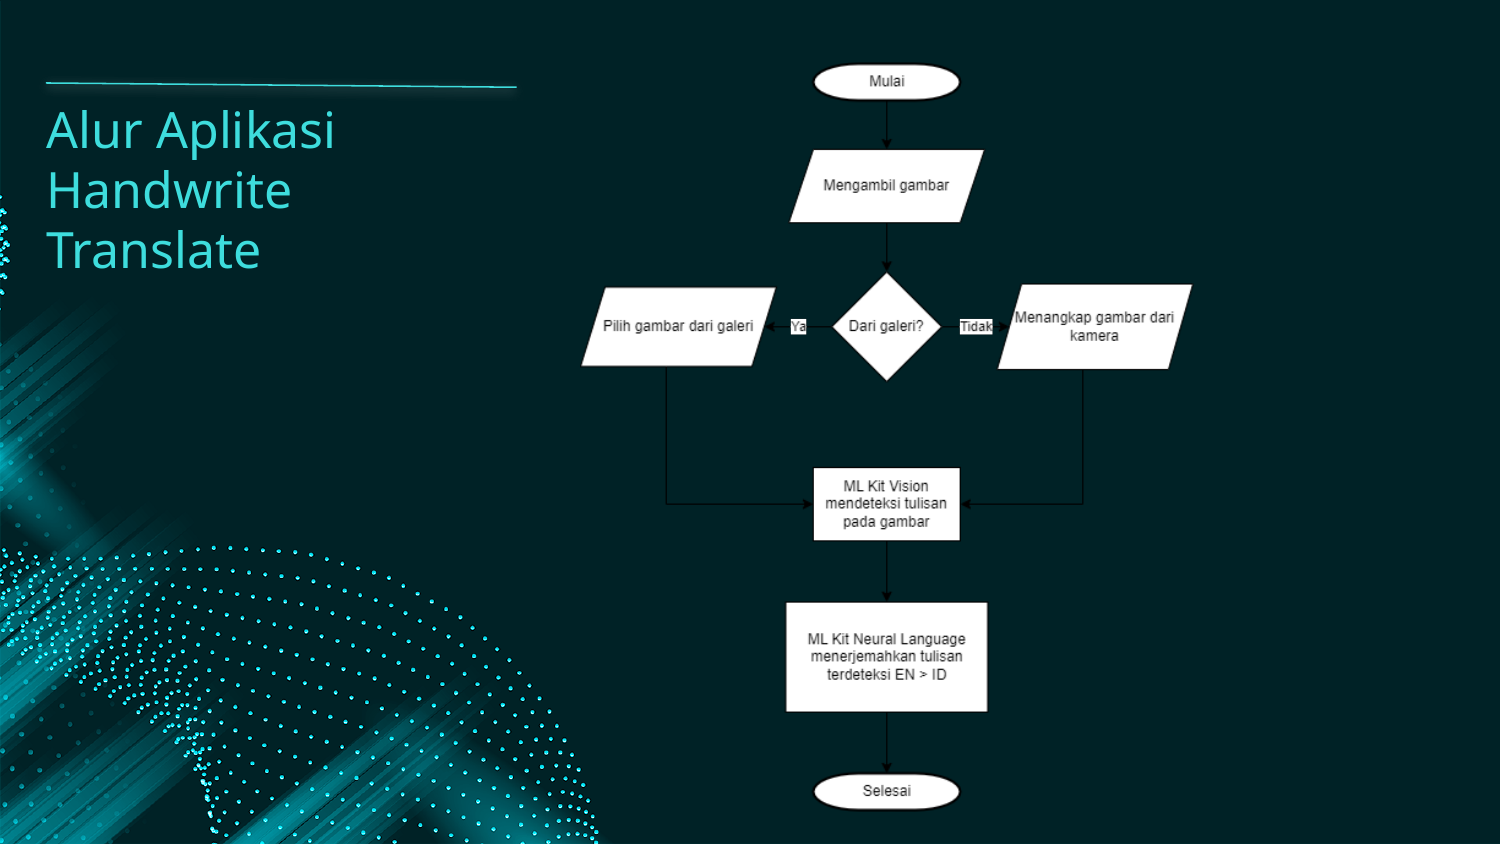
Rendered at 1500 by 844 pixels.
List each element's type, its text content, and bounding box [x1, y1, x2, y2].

picture [0, 0, 1500, 844]
title Alur Aplikasi Handwrite Translate [31, 83, 485, 358]
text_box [45, 82, 517, 88]
